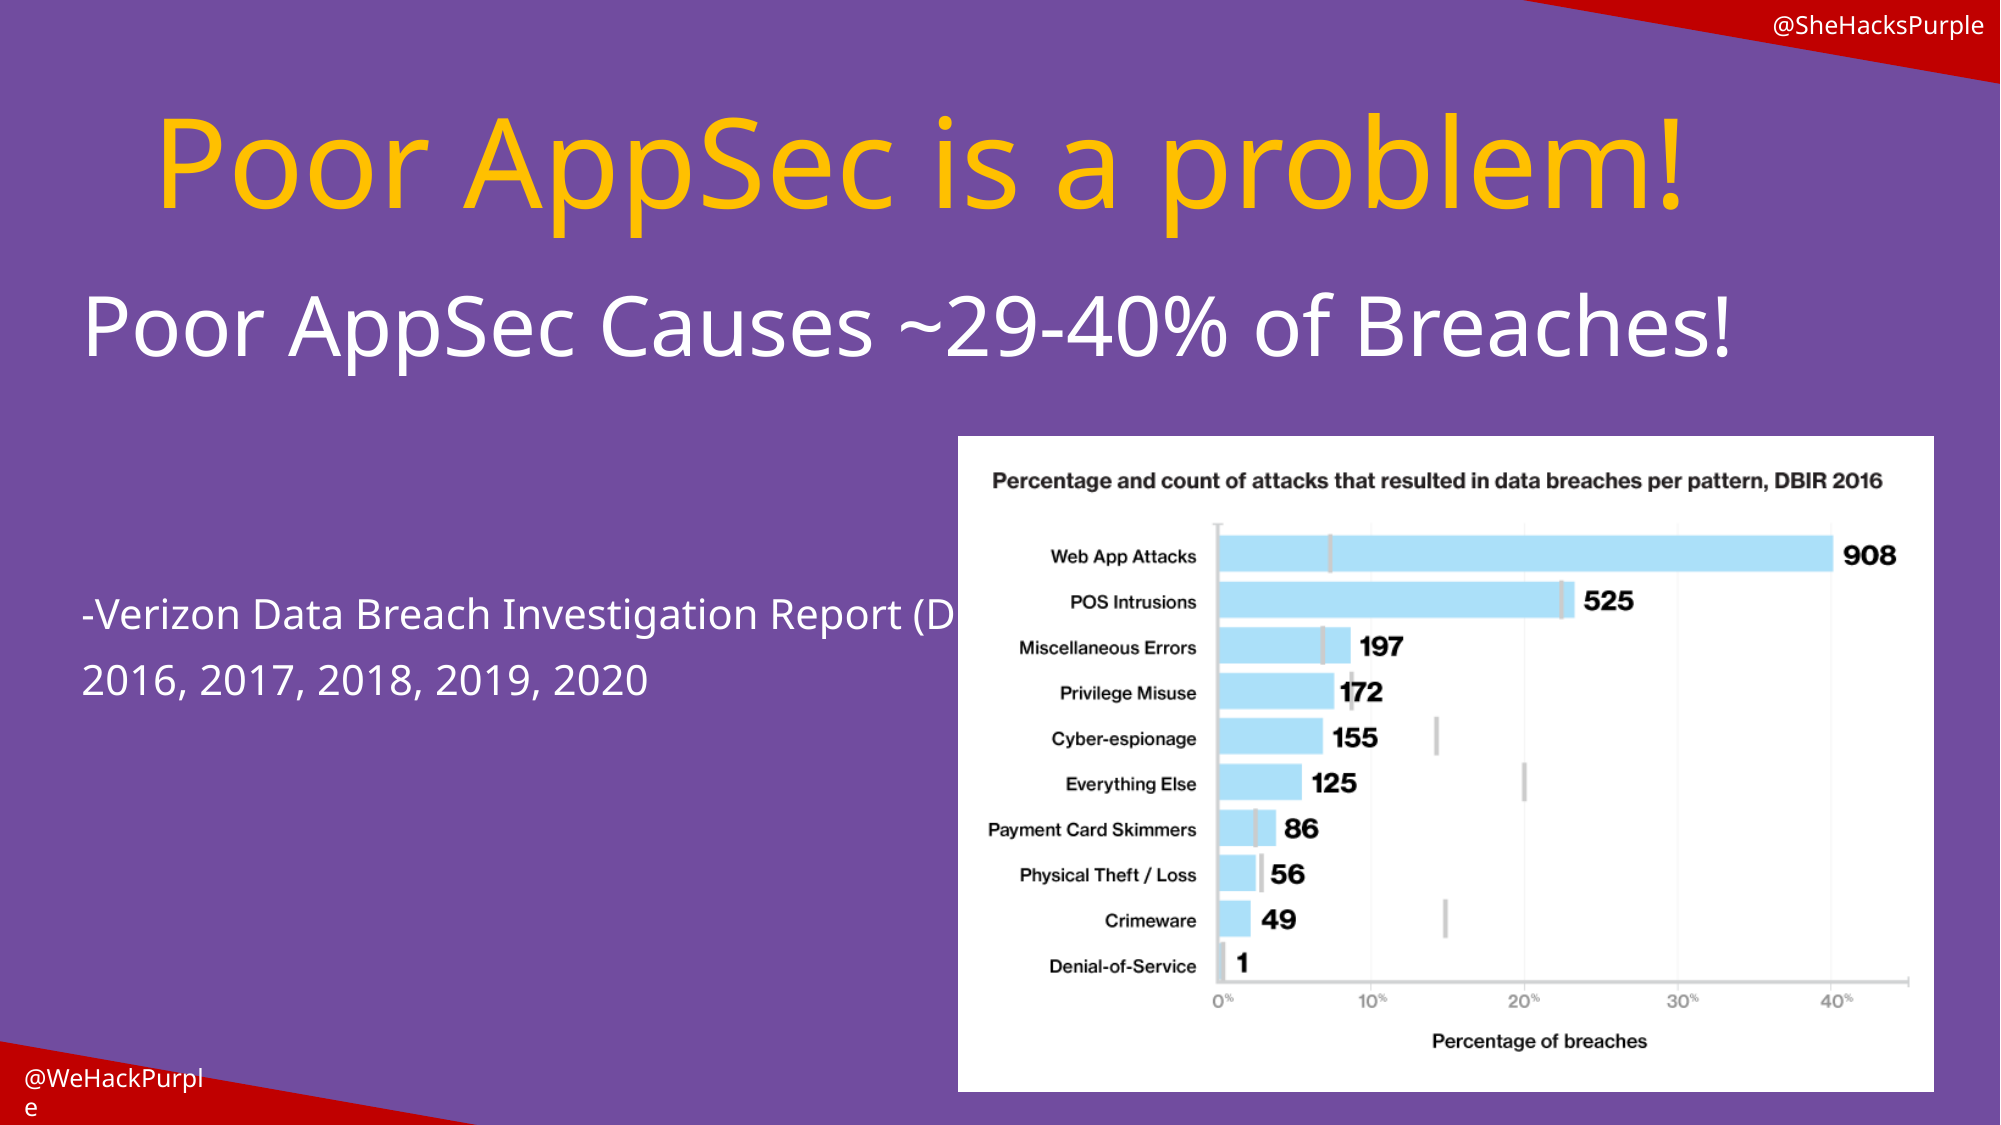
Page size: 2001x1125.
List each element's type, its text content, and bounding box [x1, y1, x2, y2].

text_box [0, 1040, 478, 1125]
text_box @WeHackPurple [12, 1069, 229, 1115]
picture [958, 436, 1934, 1092]
title Poor AppSec is a problem! [137, 59, 1863, 278]
list Poor AppSec Causes ~29-40% of Breaches! -Verizon Data Breach Investigation Report (DBIR) 2016, 2017, 2018, 2019, 2020 [66, 277, 1792, 992]
text_box @SheHacksPurple [1752, 1, 2000, 47]
text_box [1522, 0, 2000, 42]
text_box [1784, 47, 2000, 85]
